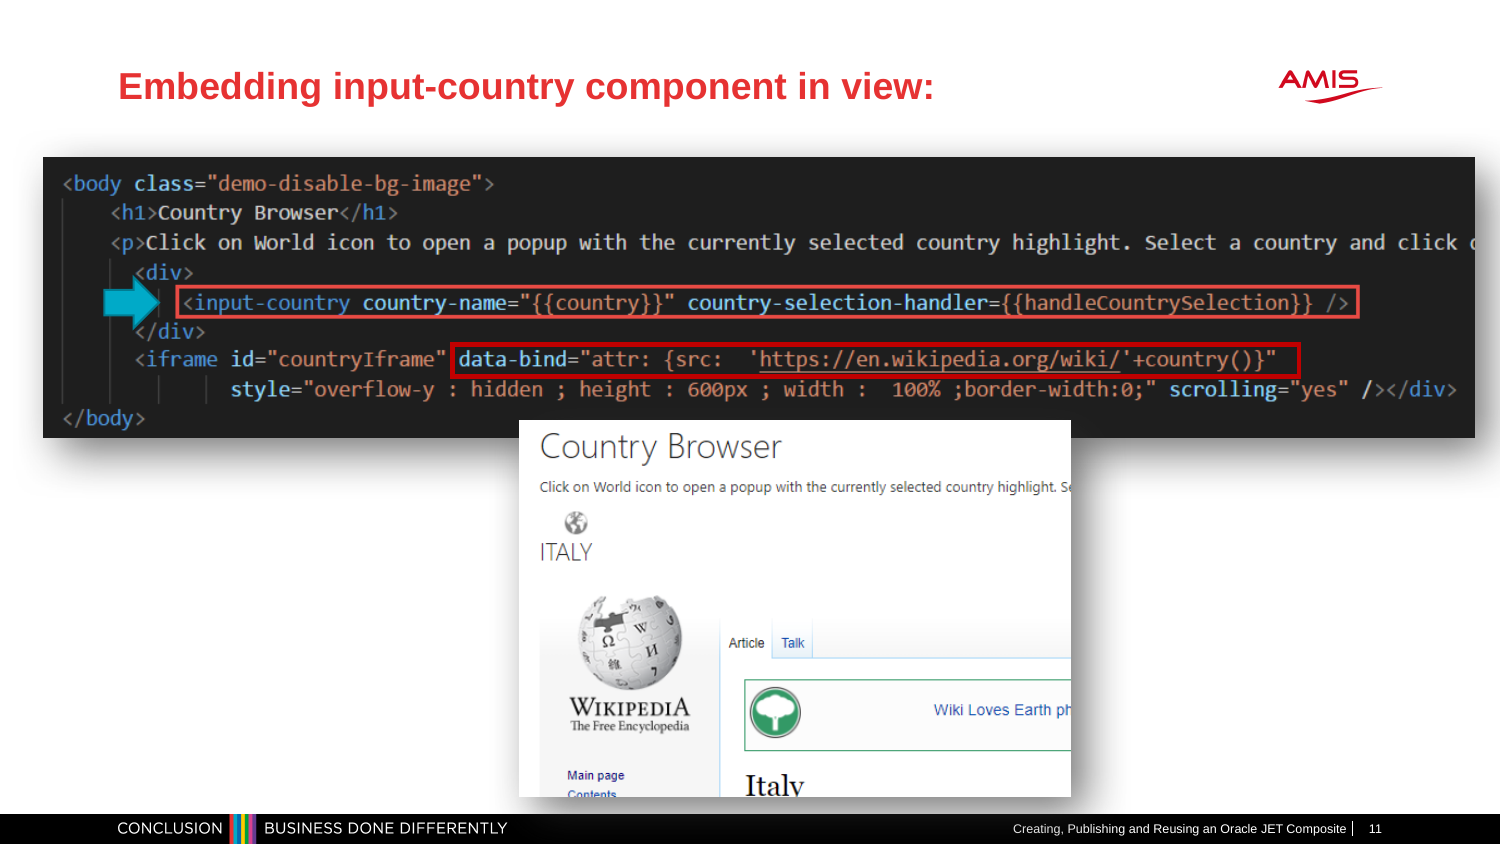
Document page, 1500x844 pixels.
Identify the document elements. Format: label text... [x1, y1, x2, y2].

picture [239, 814, 1500, 844]
picture [43, 157, 1475, 801]
title Embedding input-country component in view: [118, 47, 1205, 130]
picture [1205, 58, 1388, 106]
footer Creating, Publishing and Reusing an Oracle JET Composite [1089, 820, 1347, 839]
picture [0, 814, 236, 844]
slide_number 11 [1358, 820, 1382, 839]
